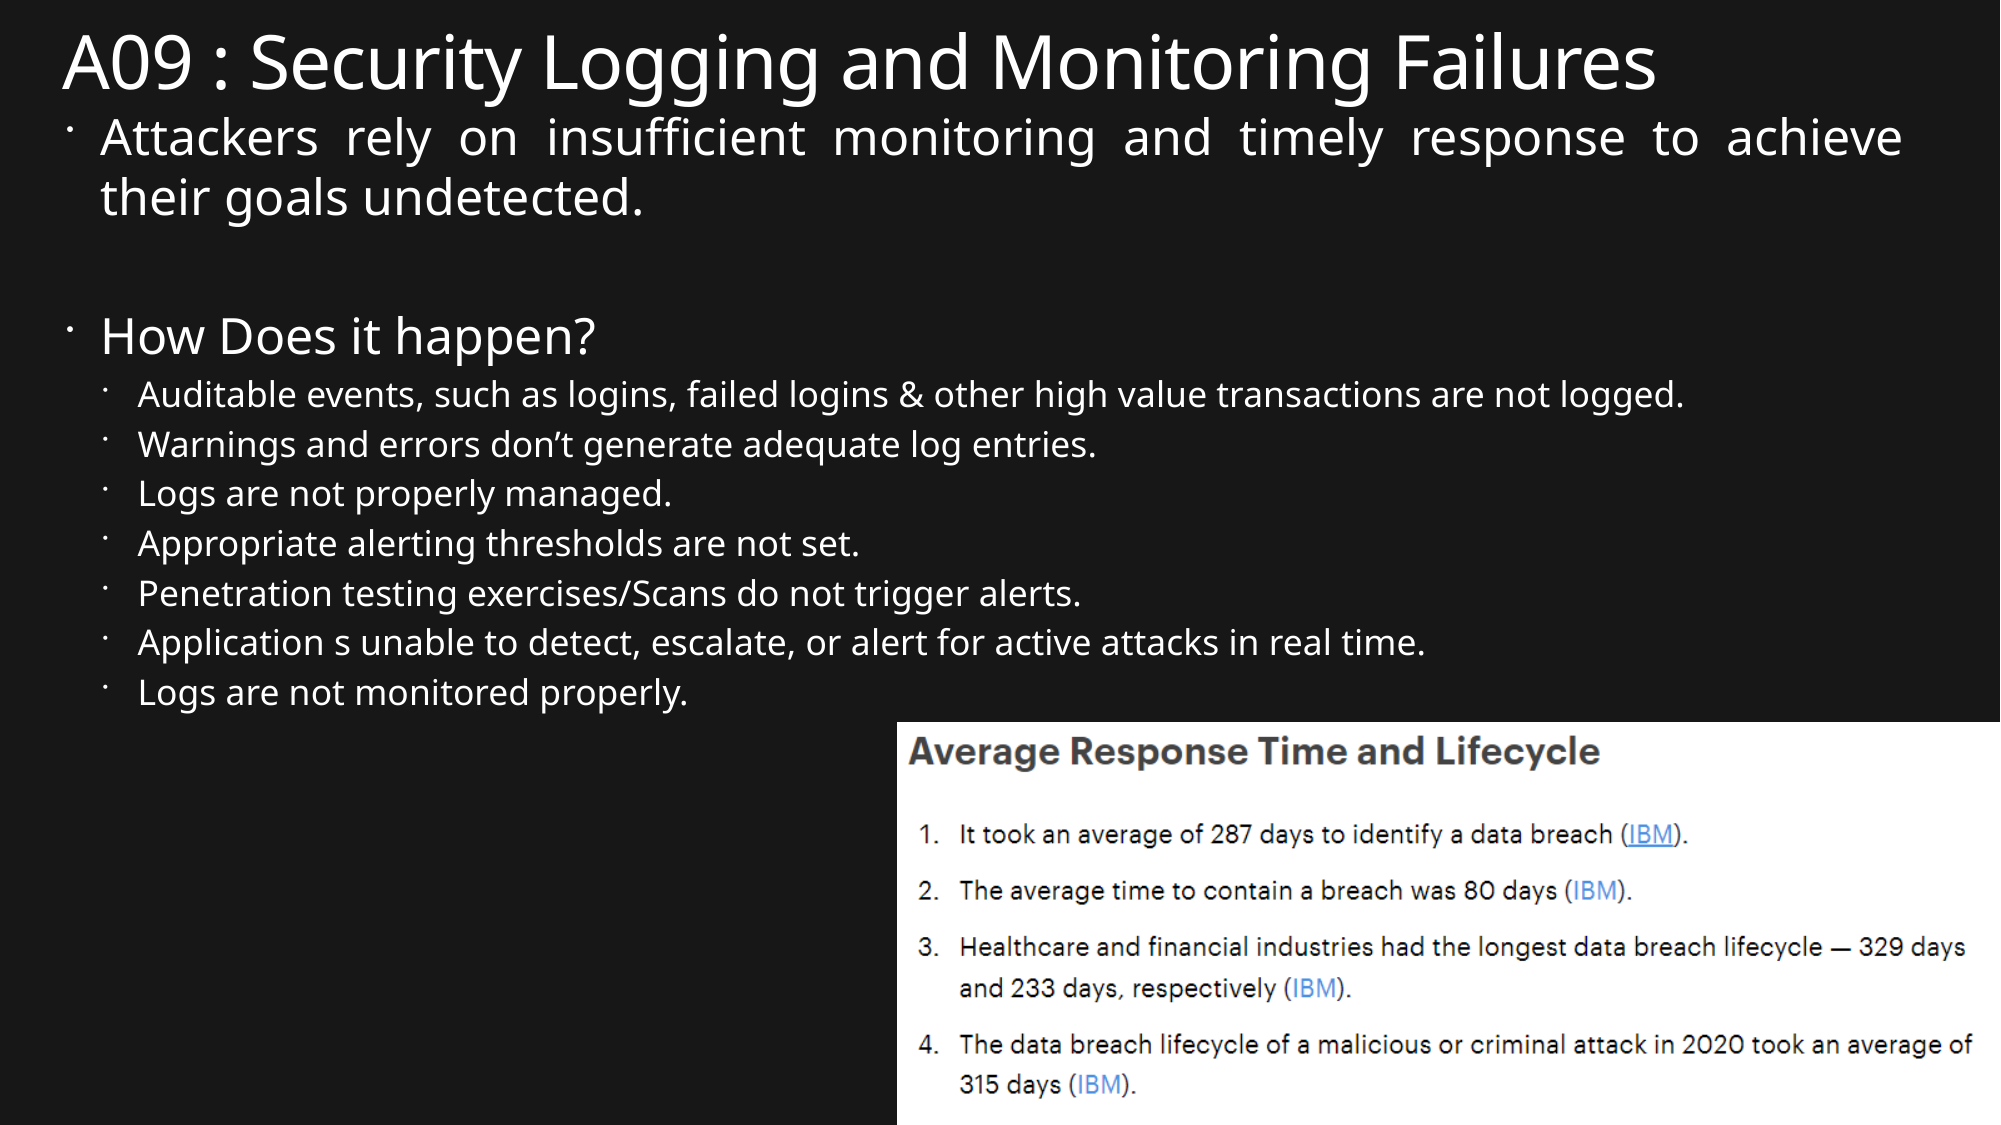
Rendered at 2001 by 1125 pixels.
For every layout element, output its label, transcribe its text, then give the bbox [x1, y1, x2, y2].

picture [897, 722, 2000, 1125]
list Attackers rely on insufficient monitoring and timely response to achieve their goals undetected. How Does it happen? Auditable events, such as logins, failed logins & other high value transactions are not logged. Warnings and errors don’t generate adequate log entries. Logs are not properly managed. Appropriate alerting thresholds are not set. Penetration testing exercises/Scans do not trigger alerts. Application s unable to detect, escalate, or alert for active attacks in real time. Logs are not monitored properly. [62, 105, 1905, 733]
title A09 : Security Logging and Monitoring Failures [62, 14, 1871, 105]
